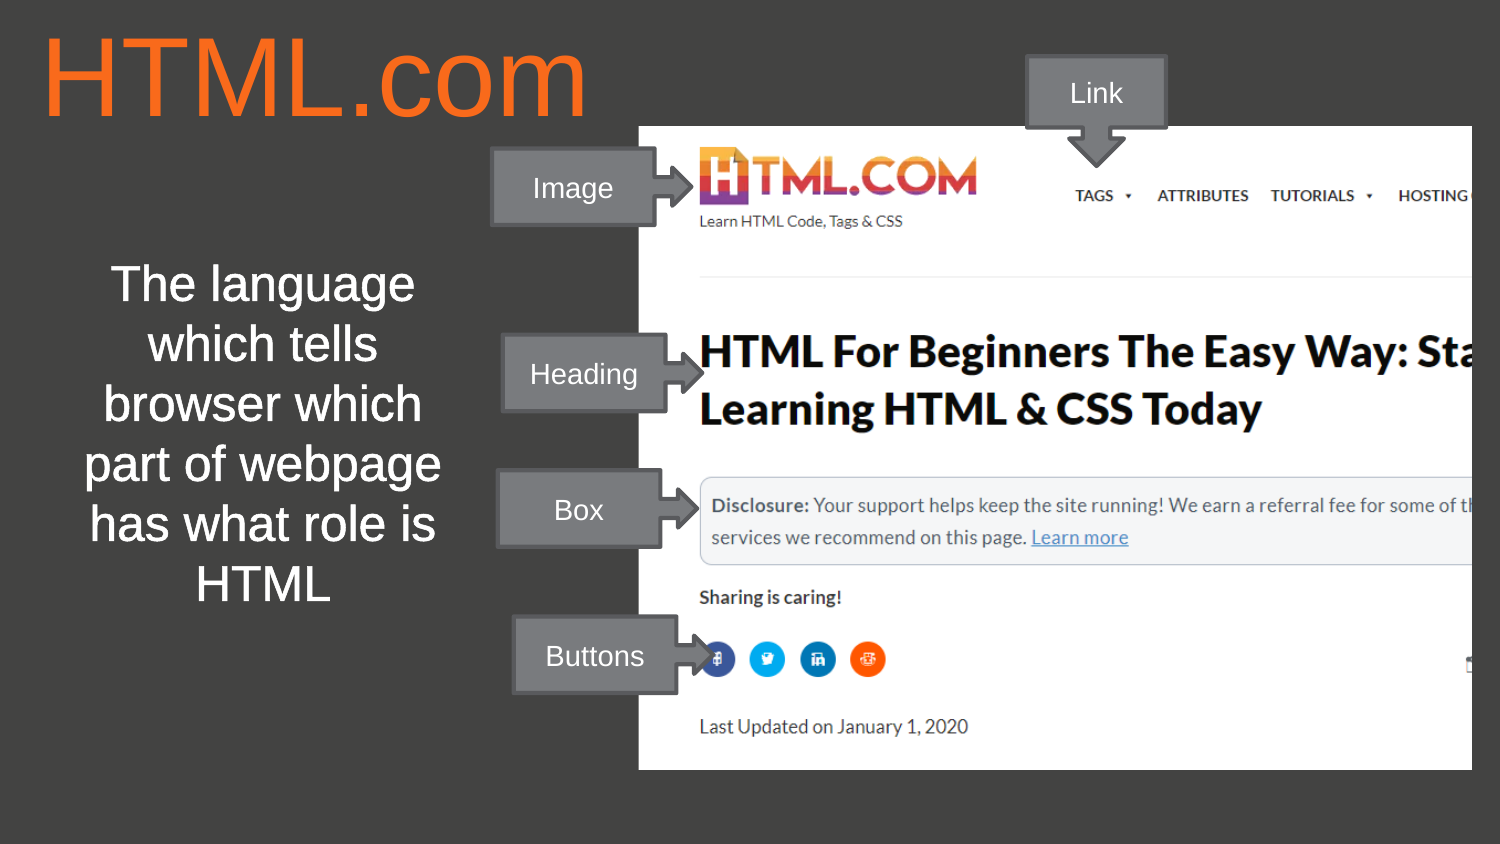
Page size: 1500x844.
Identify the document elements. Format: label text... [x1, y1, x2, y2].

text_box Link [1025, 54, 1169, 124]
text_box The language which tells browser which part of webpage has what role is HTML [64, 243, 462, 619]
picture [638, 126, 1473, 770]
text_box Heading [500, 332, 633, 414]
text_box Buttons [511, 614, 633, 696]
text_box Image [489, 146, 633, 228]
text_box Box [495, 468, 633, 549]
text_box HTML.com [18, 0, 612, 147]
